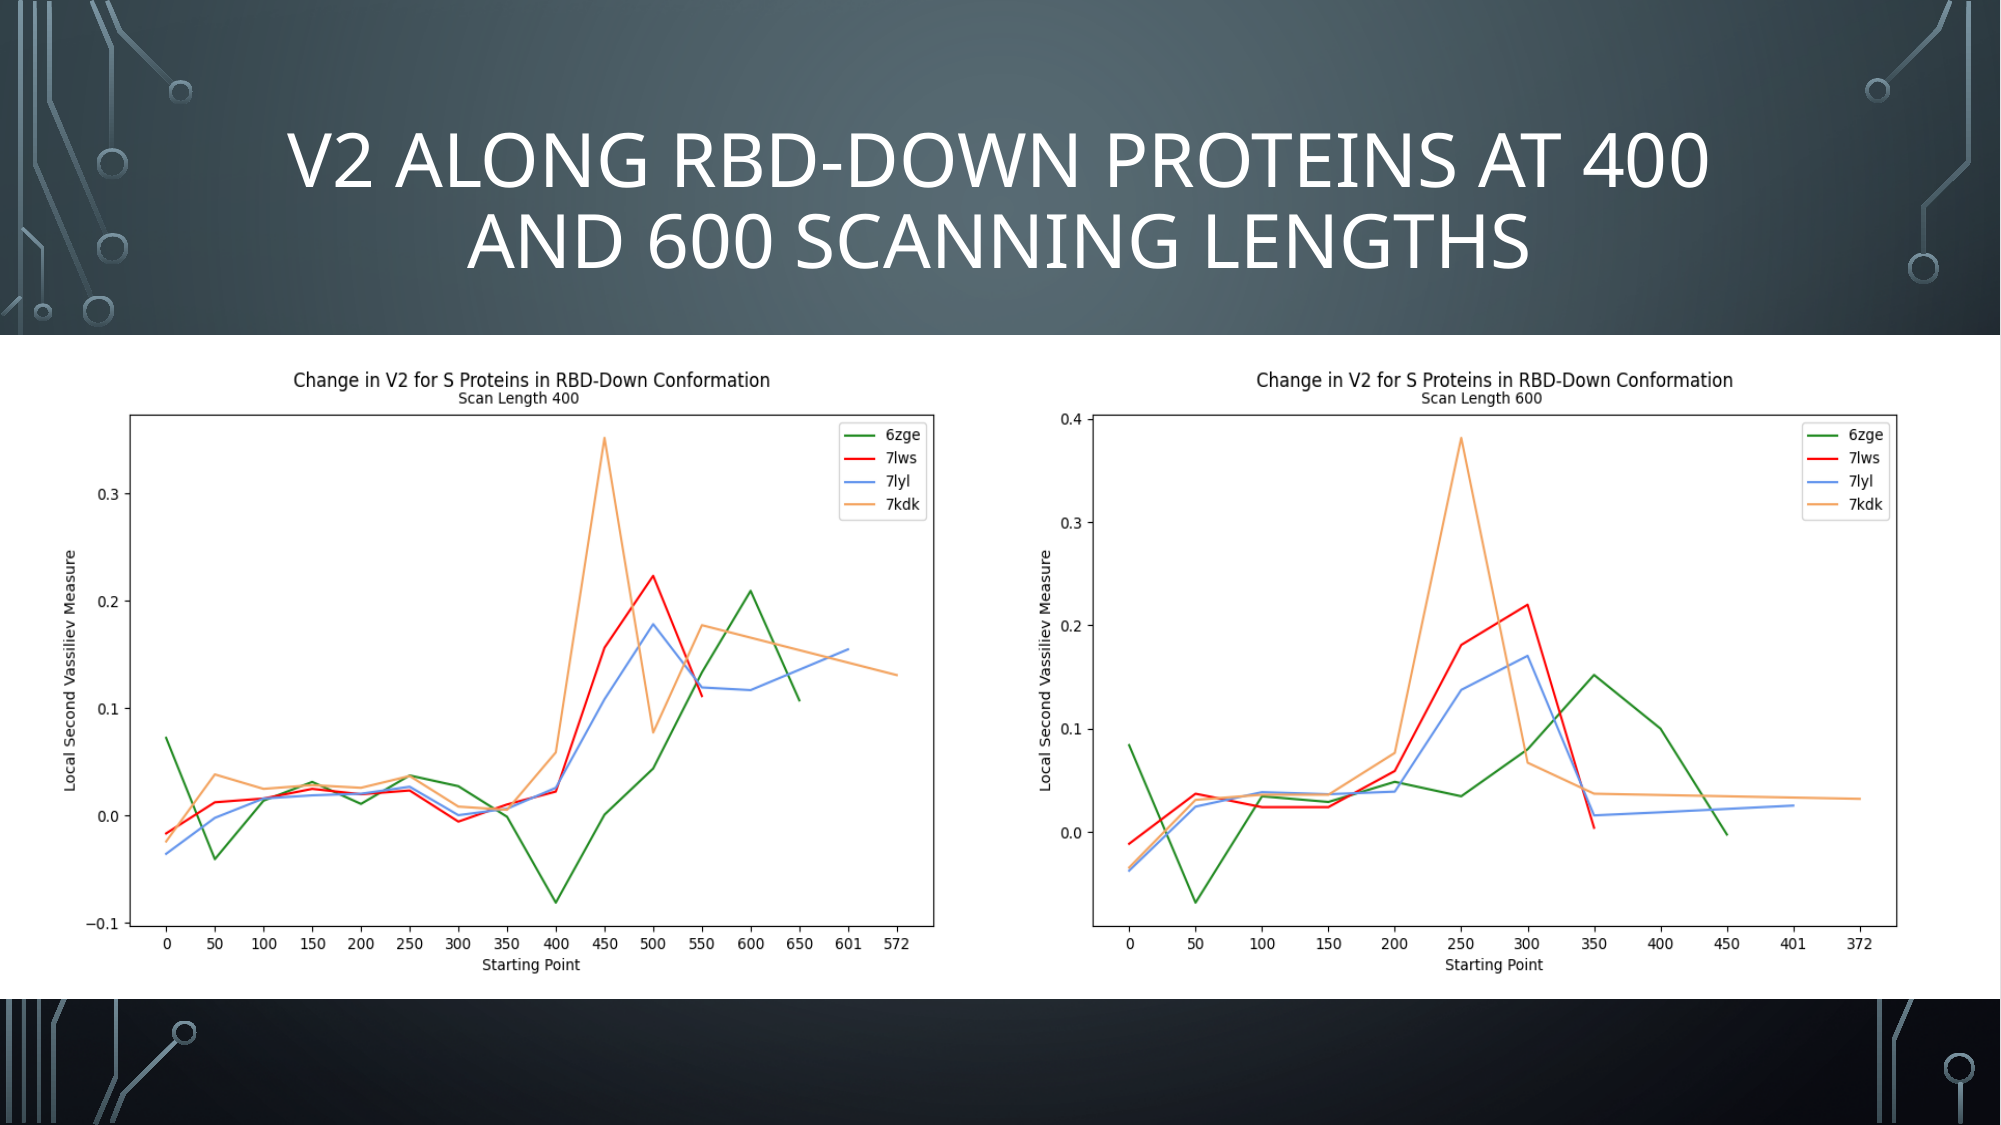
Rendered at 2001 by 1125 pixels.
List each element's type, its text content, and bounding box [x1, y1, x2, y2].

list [963, 335, 2000, 999]
title V2 along RBD-Down Proteins at 400 and 600 Scanning lengths [187, 115, 1813, 294]
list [0, 335, 963, 999]
